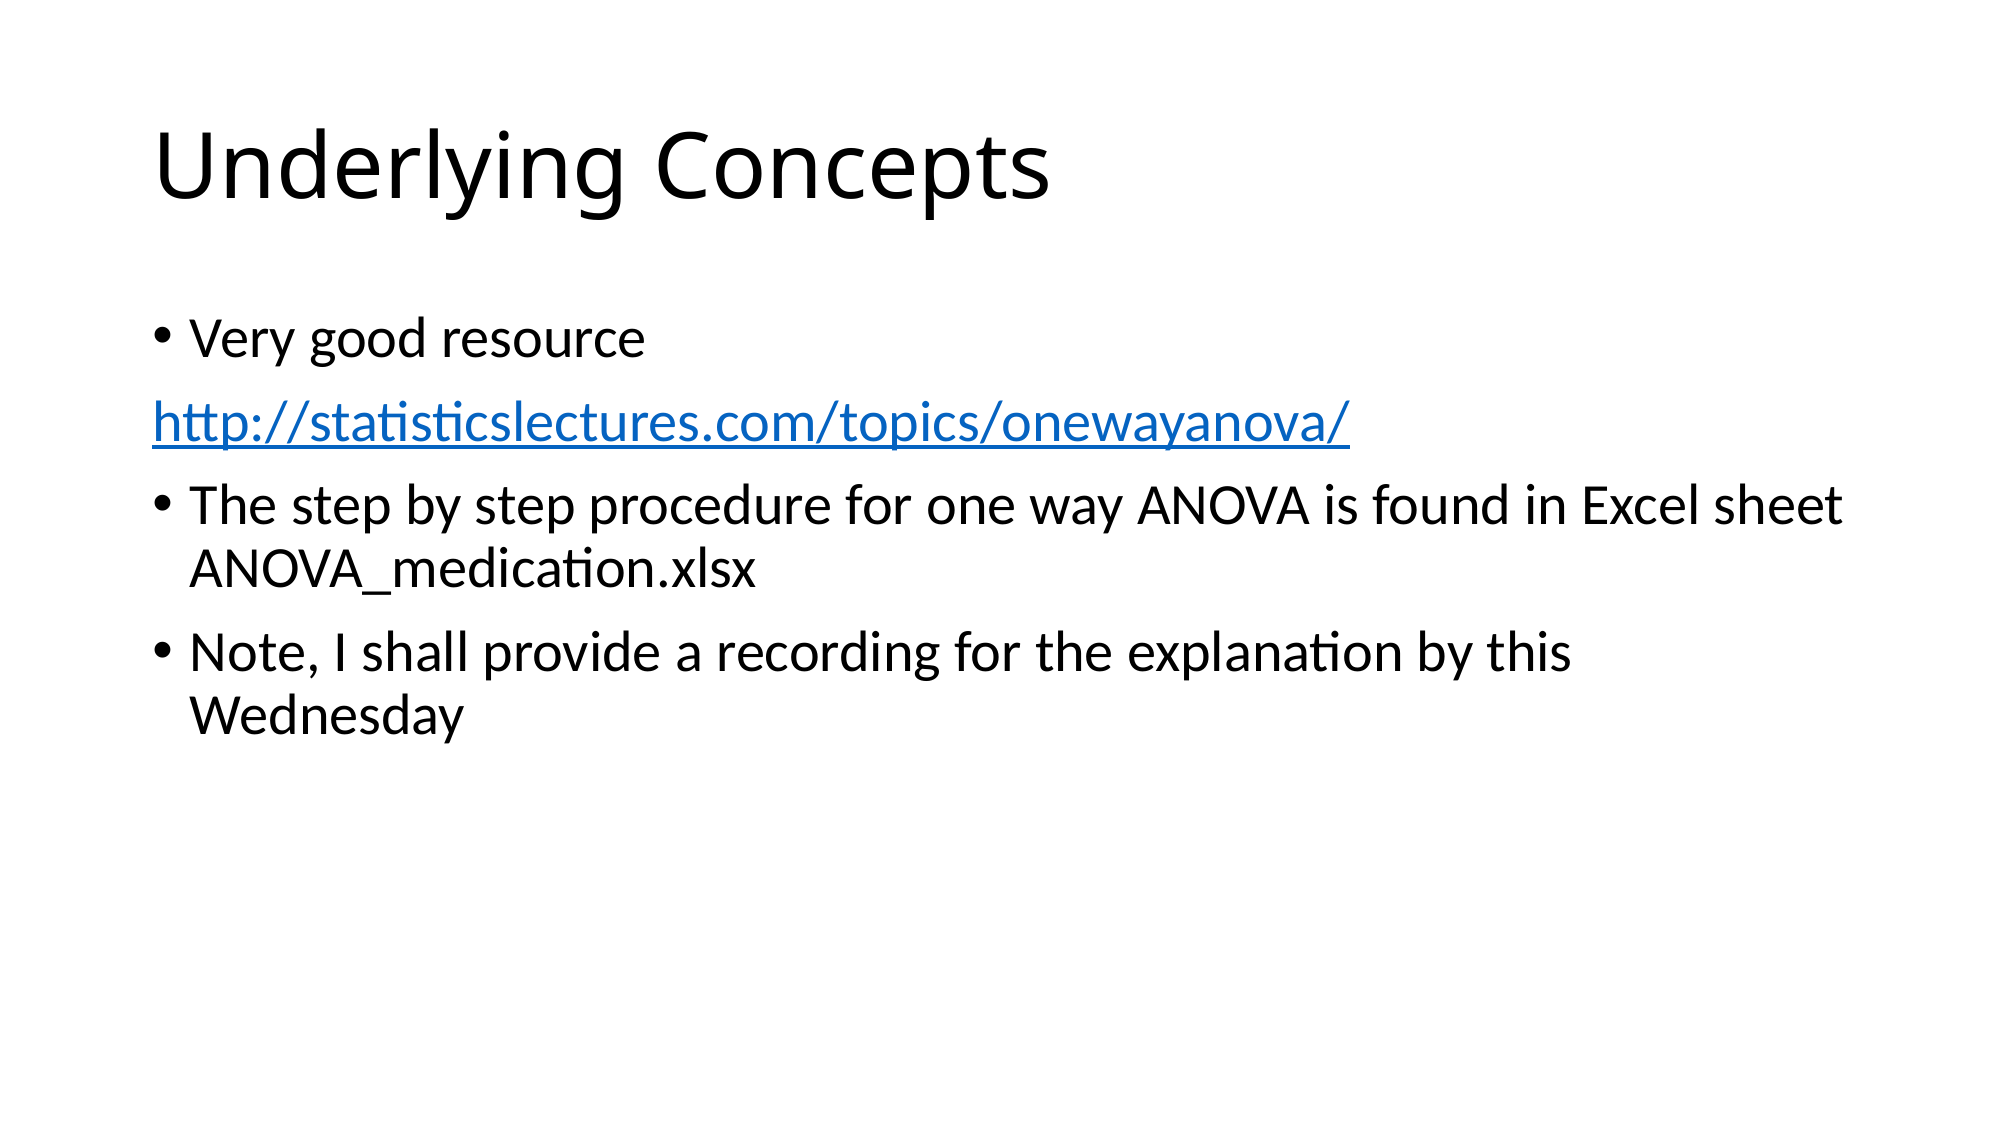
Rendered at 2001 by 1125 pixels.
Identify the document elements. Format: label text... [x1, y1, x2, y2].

list Very good resource http://statisticslectures.com/topics/onewayanova/ The step by step procedure for one way ANOVA is found in Excel sheet ANOVA_medication.xlsx Note, I shall provide a recording for the explanation by this Wednesday [137, 299, 1863, 1014]
title Underlying Concepts [137, 59, 1863, 278]
